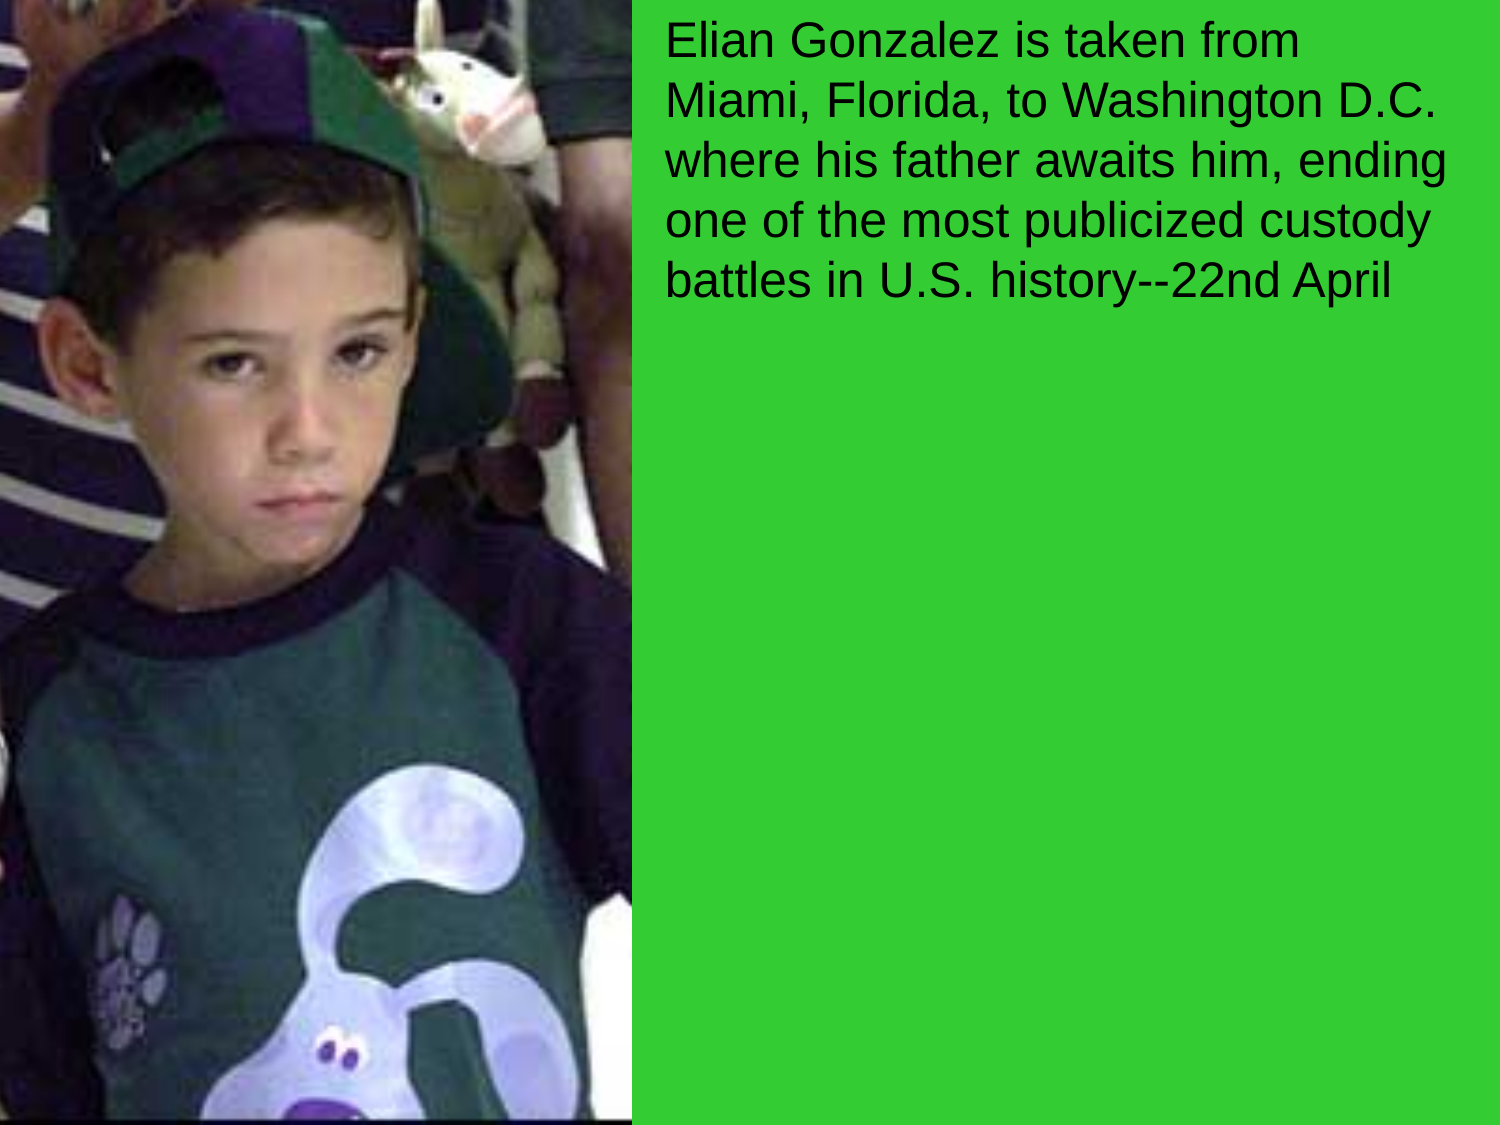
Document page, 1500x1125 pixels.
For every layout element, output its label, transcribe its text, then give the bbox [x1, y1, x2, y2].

text_box Elian Gonzalez is taken from Miami, Florida, to Washington D.C. where his father awaits him, ending one of the most publicized custody battles in U.S. history--22nd April [649, 0, 1475, 315]
picture [0, 0, 633, 1125]
